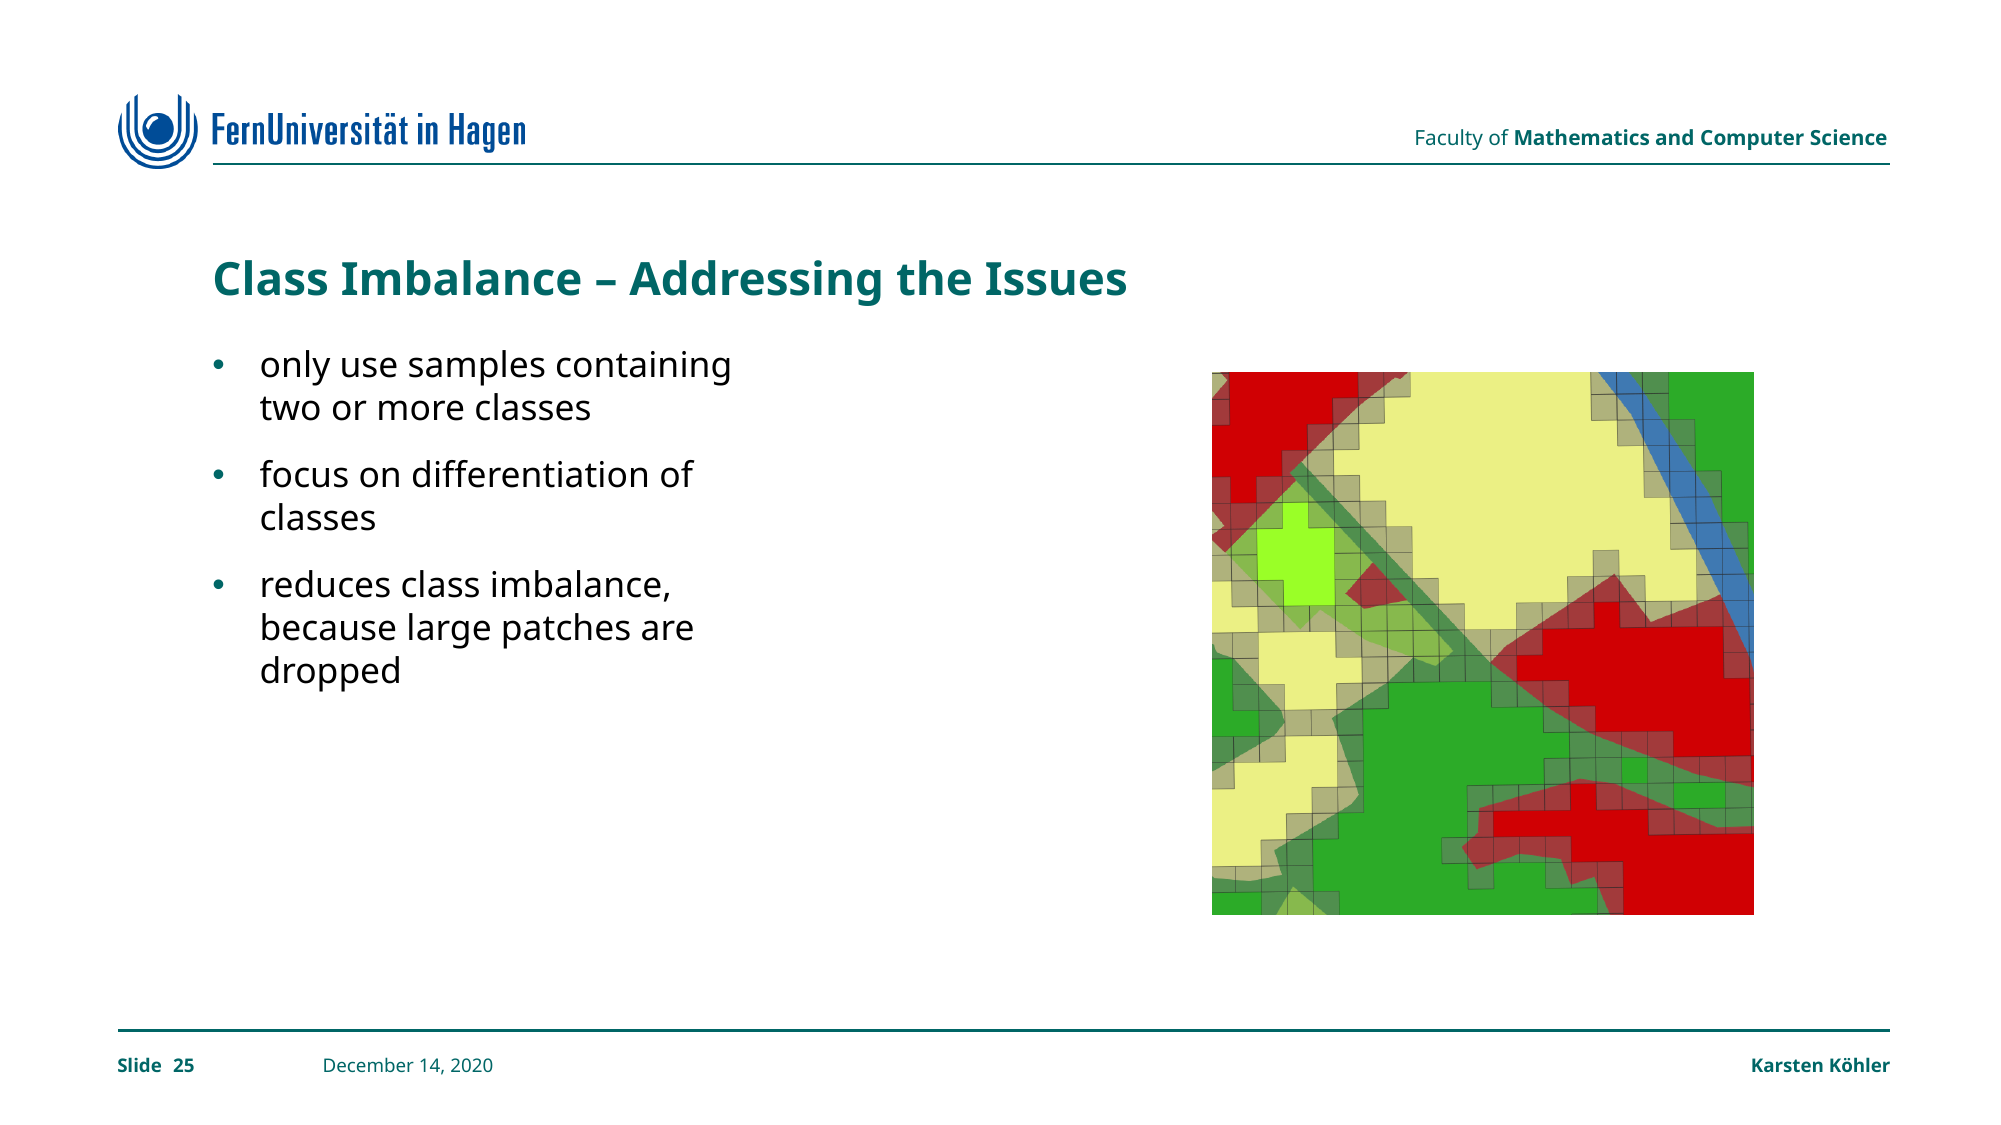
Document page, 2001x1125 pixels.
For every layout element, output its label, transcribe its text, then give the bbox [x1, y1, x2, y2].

list only use samples containing two or more classes focus on differentiation of classes reduces class imbalance, because large patches are dropped [212, 342, 788, 988]
footer Karsten Köhler [595, 1054, 1891, 1094]
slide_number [322, 1054, 528, 1094]
picture [1212, 372, 1755, 915]
title Class Imbalance – Addressing the Issues [212, 249, 1890, 315]
picture [118, 94, 525, 169]
slide_number 25 [173, 1054, 280, 1094]
